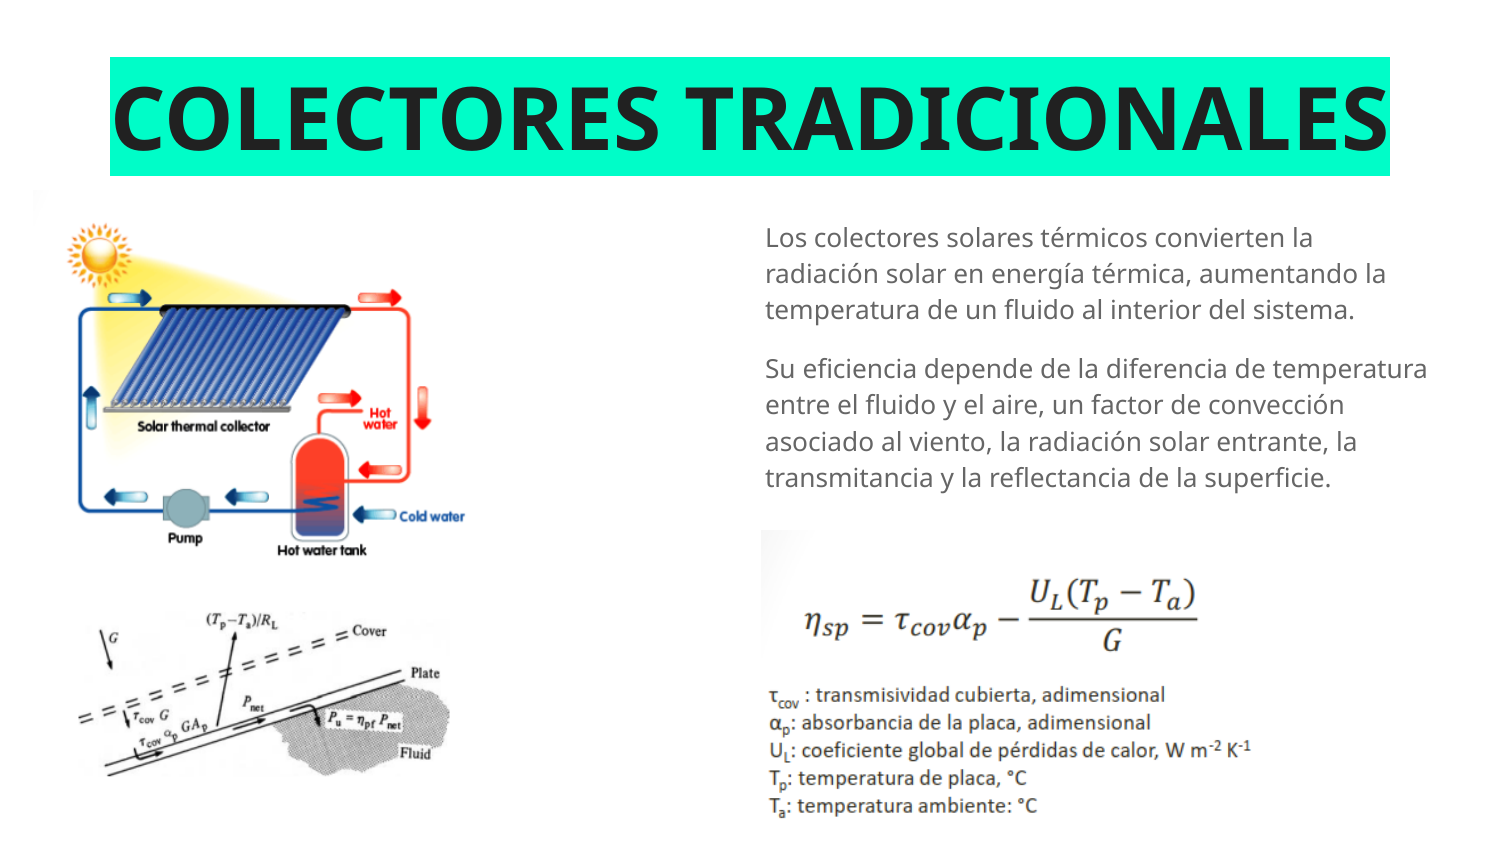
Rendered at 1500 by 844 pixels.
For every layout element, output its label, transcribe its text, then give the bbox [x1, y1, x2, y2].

picture [32, 190, 516, 794]
picture [761, 529, 1270, 830]
list Los colectores solares térmicos convierten la radiación solar en energía térmica, aumentando la temperatura de un fluido al interior del sistema. Su eficiencia depende de la diferencia de temperatura entre el fluido y el aire, un factor de convección asociado al viento, la radiación solar entrante, la transmitancia y la reflectancia de la superficie. [750, 201, 1449, 549]
title COLECTORES TRADICIONALES [51, 48, 1449, 180]
